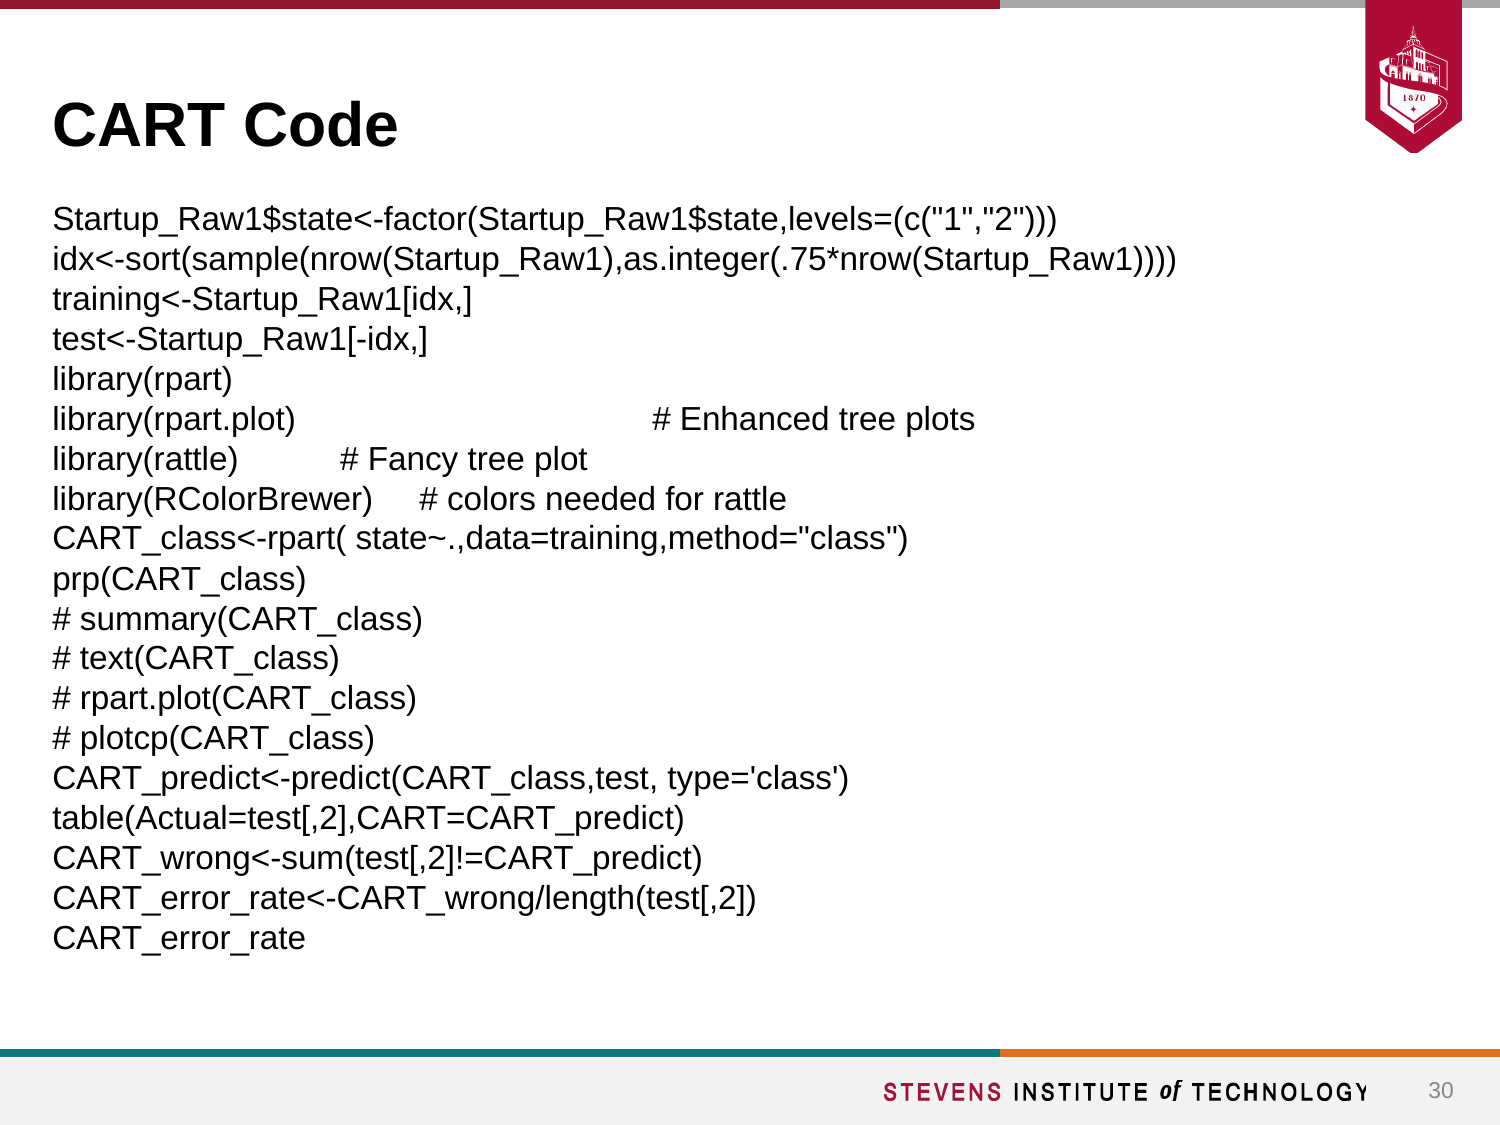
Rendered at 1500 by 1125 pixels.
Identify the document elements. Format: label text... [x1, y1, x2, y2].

picture [884, 1080, 1366, 1101]
title CART Code [37, 68, 1236, 157]
list Startup_Raw1$state<-factor(Startup_Raw1$state,levels=(c("1","2"))) idx<-sort(sample(nrow(Startup_Raw1),as.integer(.75*nrow(Startup_Raw1)))) training<-Startup_Raw1[idx,] test<-Startup_Raw1[-idx,] library(rpart) library(rpart.plot) # Enhanced tree plots library(rattle) # Fancy tree plot library(RColorBrewer) # colors needed for rattle CART_class<-rpart( state~.,data=training,method="class") prp(CART_class) # summary(CART_class) # text(CART_class) # rpart.plot(CART_class) # plotcp(CART_class) CART_predict<-predict(CART_class,test, type='class') table(Actual=test[,2],CART=CART_predict) CART_wrong<-sum(test[,2]!=CART_predict) CART_error_rate<-CART_wrong/length(test[,2]) CART_error_rate [37, 182, 1463, 1000]
picture [1365, 0, 1462, 153]
slide_number ‹#› [1401, 1059, 1481, 1120]
